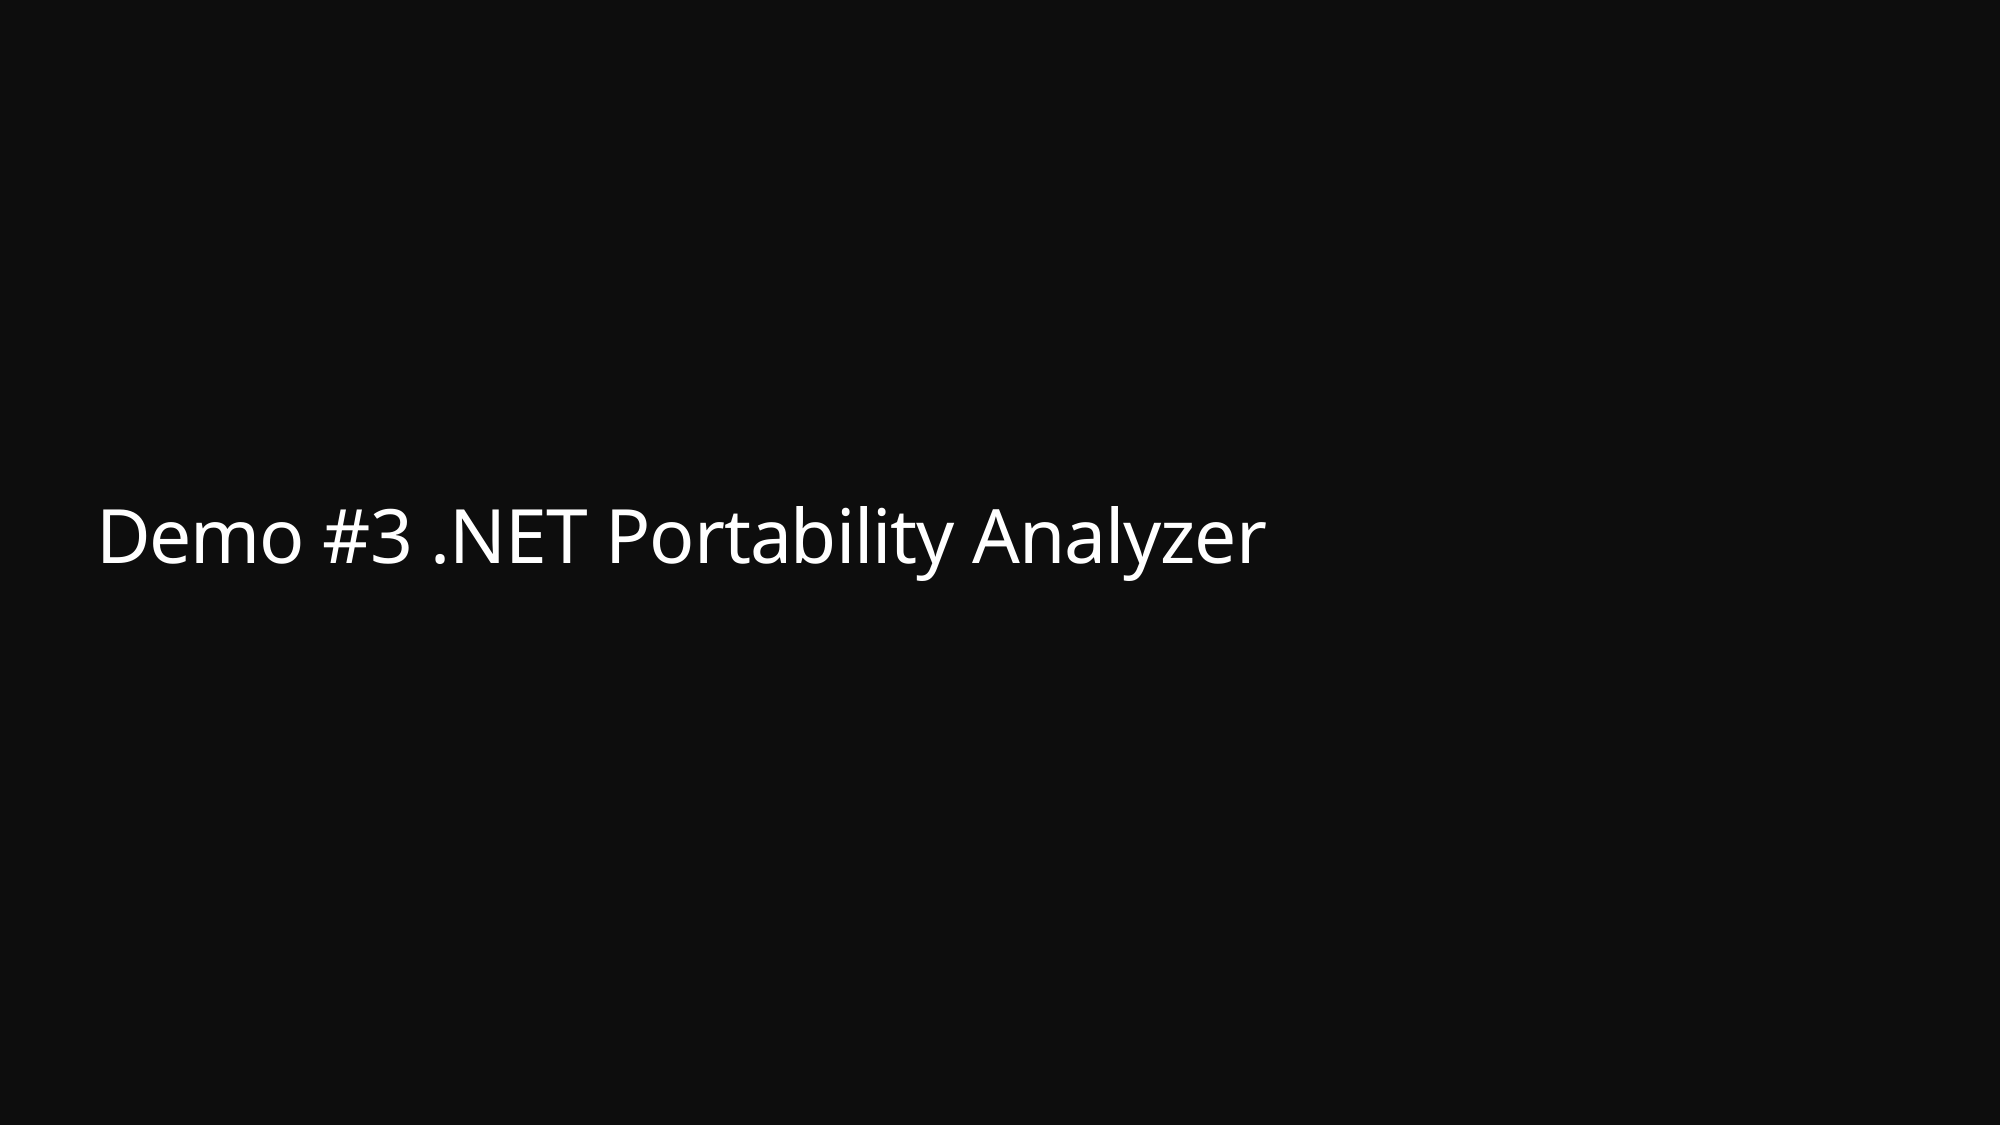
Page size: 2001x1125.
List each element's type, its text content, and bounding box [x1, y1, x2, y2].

title Demo #3 .NET Portability Analyzer [96, 497, 1596, 580]
